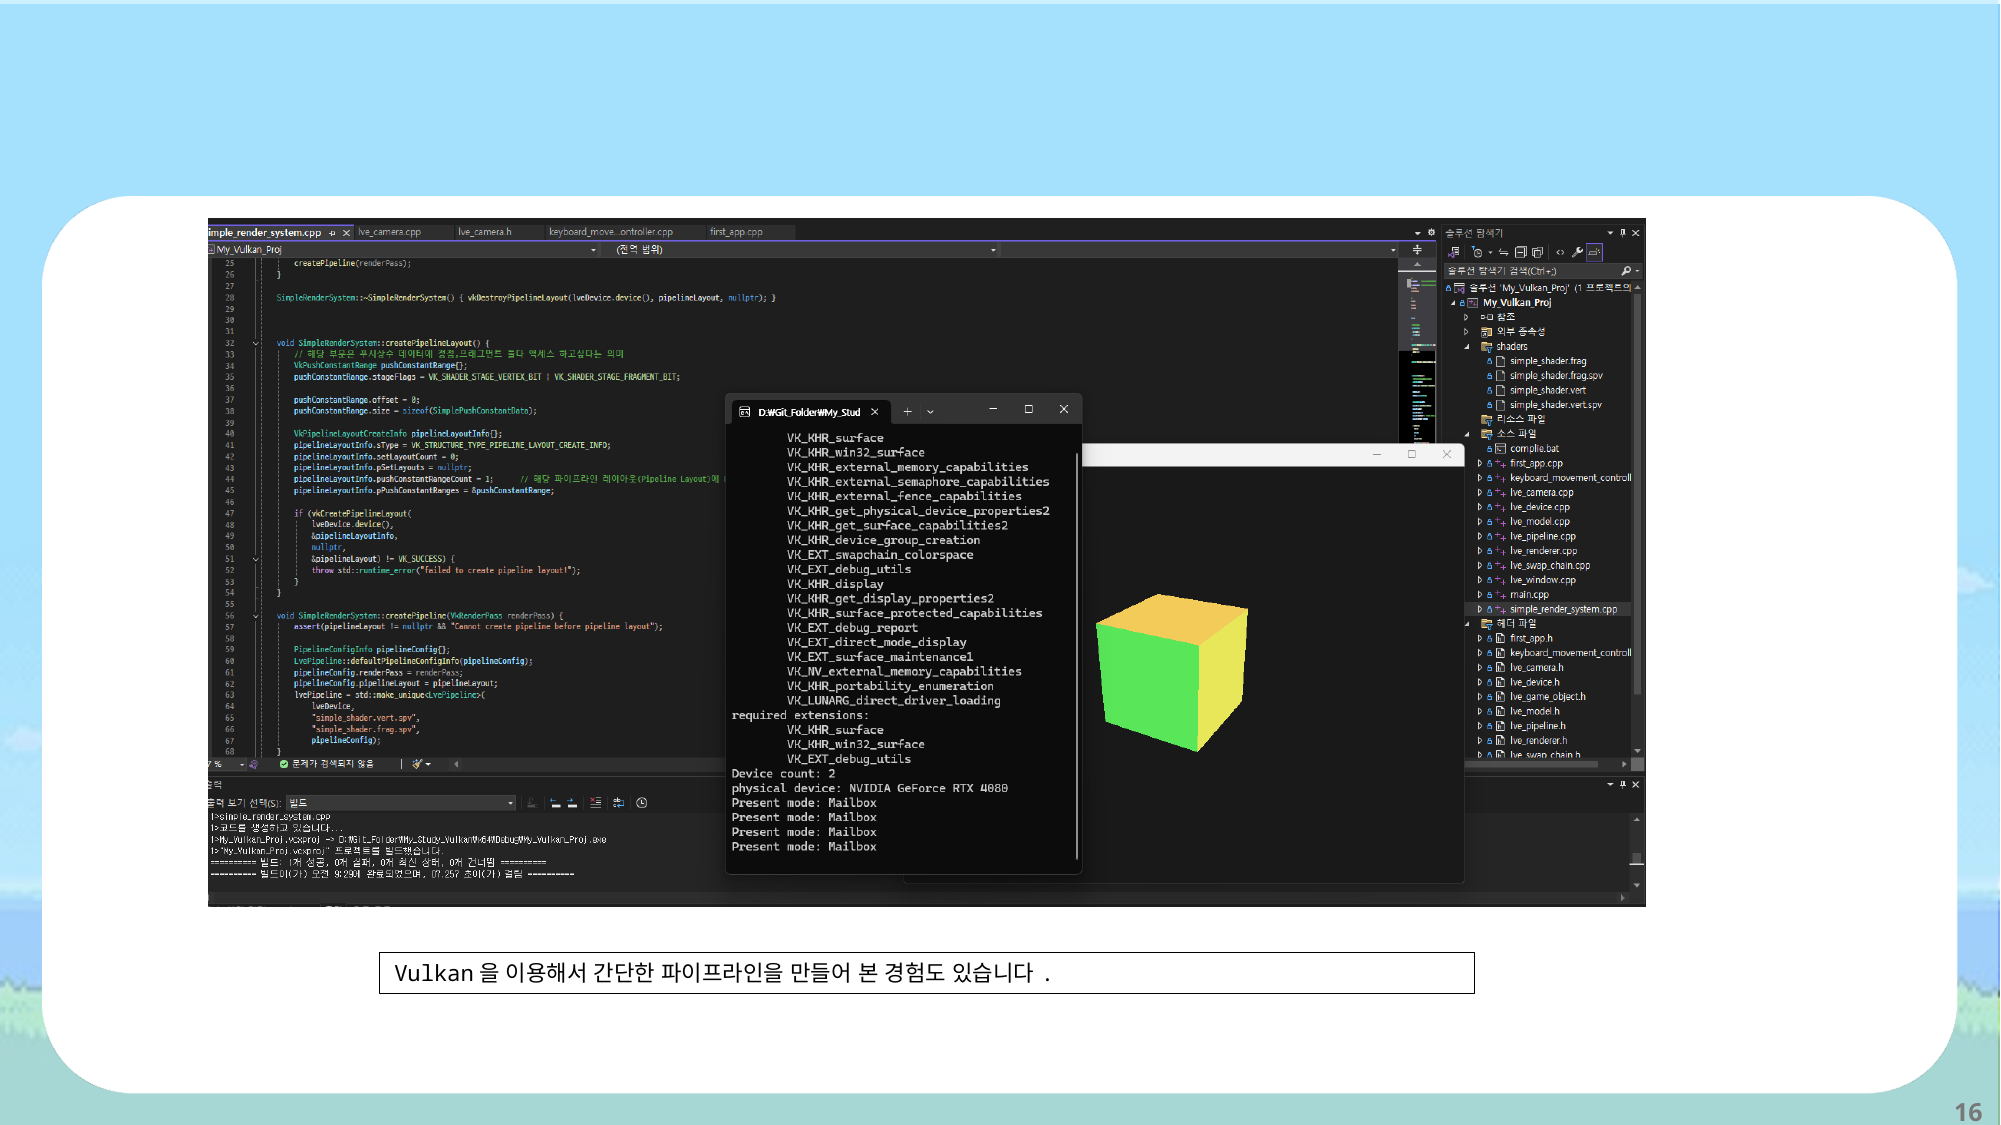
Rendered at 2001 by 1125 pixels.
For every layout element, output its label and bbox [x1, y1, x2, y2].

text_box [41, 195, 1959, 1094]
text_box [0, 0, 2000, 1125]
picture [207, 217, 1647, 908]
